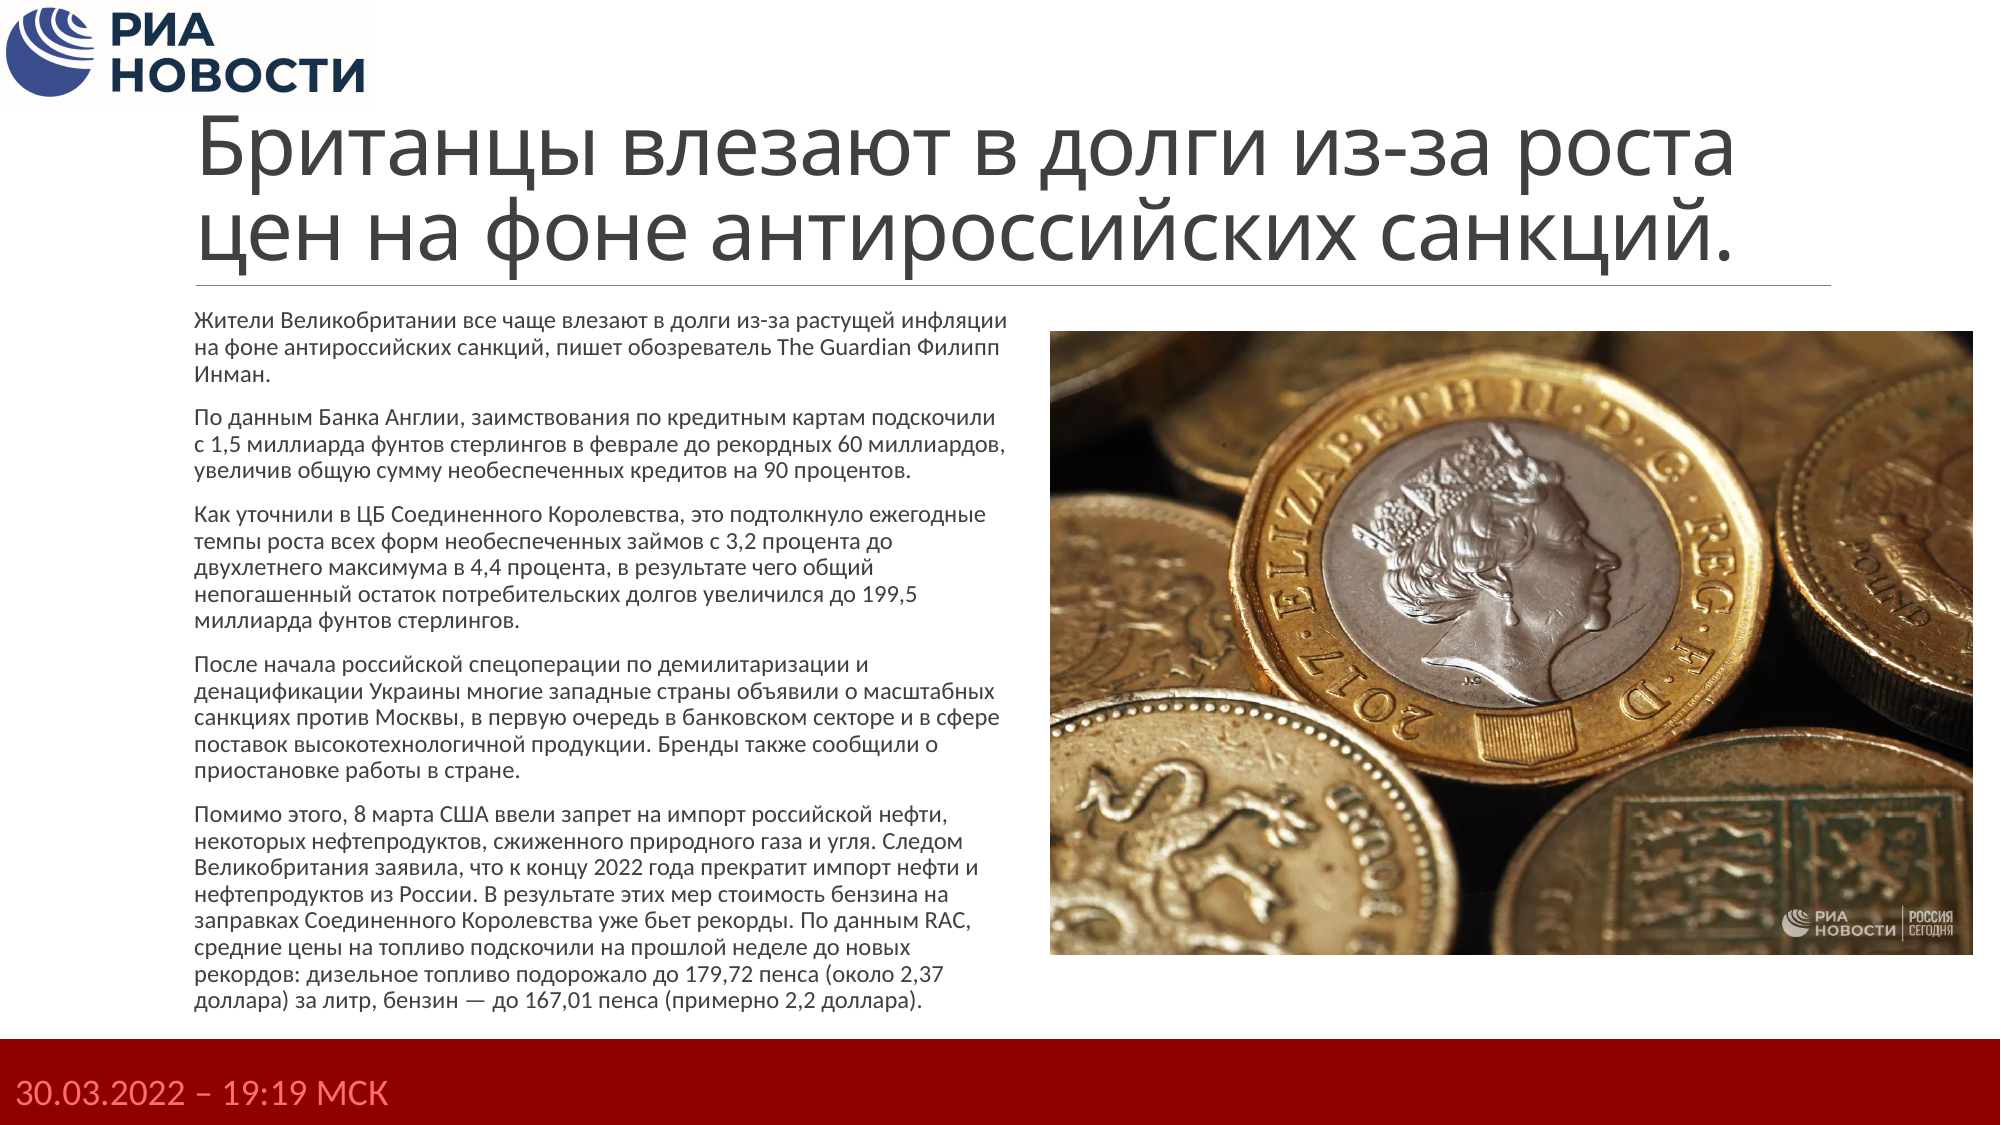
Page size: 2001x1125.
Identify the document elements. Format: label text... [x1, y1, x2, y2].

picture [1049, 331, 1973, 956]
title Британцы влезают в долги из-за роста цен на фоне антироссийских санкций. [180, 47, 1830, 285]
list Жители Великобритании все чаще влезают в долги из-за растущей инфляции на фоне антироссийских санкций, пишет обозреватель The Guardian Филипп Инман. По данным Банка Англии, заимствования по кредитным картам подскочили с 1,5 миллиарда фунтов стерлингов в феврале до рекордных 60 миллиардов, увеличив общую сумму необеспеченных кредитов на 90 процентов. Как уточнили в ЦБ Соединенного Королевства, это подтолкнуло ежегодные темпы роста всех форм необеспеченных займов с 3,2 процента до двухлетнего максимума в 4,4 процента, в результате чего общий непогашенный остаток потребительских долгов увеличился до 199,5 миллиарда фунтов стерлингов. После начала российской спецоперации по демилитаризации и денацификации Украины многие западные страны объявили о масштабных санкциях против Москвы, в первую очередь в банковском секторе и в сфере поставок высокотехнологичной продукции. Бренды также сообщили о приостановке работы в стране. Помимо этого, 8 марта США ввели запрет на импорт российской нефти, некоторых нефтепродуктов, сжиженного природного газа и угля. Следом Великобритания заявила, что к концу 2022 года прекратит импорт нефти и нефтепродуктов из России. В результате этих мер стоимость бензина на заправках Соединенного Королевства уже бьет рекорды. По данным RAC, средние цены на топливо подскочили на прошлой неделе до новых рекордов: дизельное топливо подорожало до 179,72 пенса (около 2,37 доллара) за литр, бензин — до 167,01 пенса (примерно 2,2 доллара). [180, 300, 1010, 1046]
text_box 30.03.2022 – 19:19 МСК [0, 1060, 525, 1121]
picture [0, 0, 377, 107]
